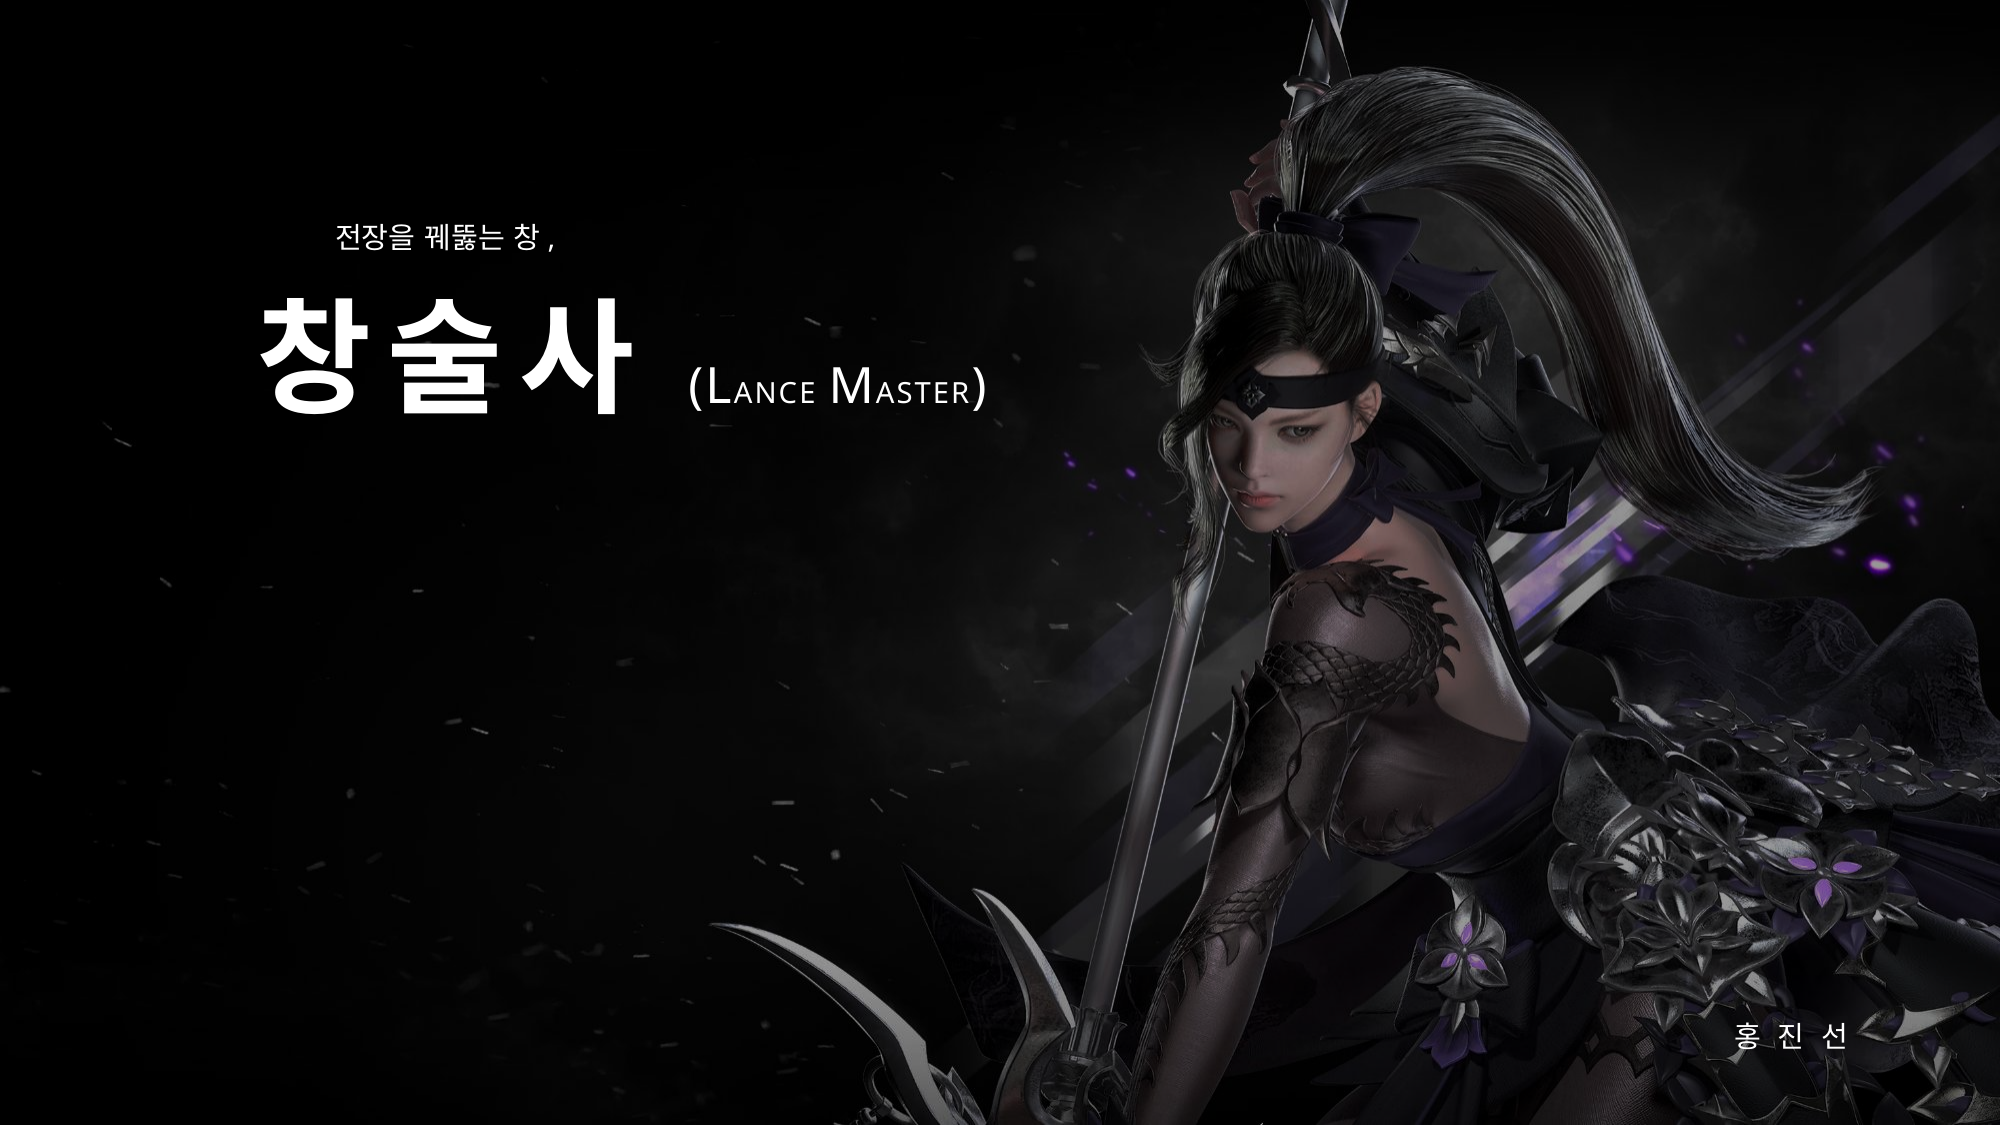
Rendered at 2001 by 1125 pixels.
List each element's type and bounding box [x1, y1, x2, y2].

text_box [170, 196, 1209, 430]
picture [0, 0, 2000, 1125]
